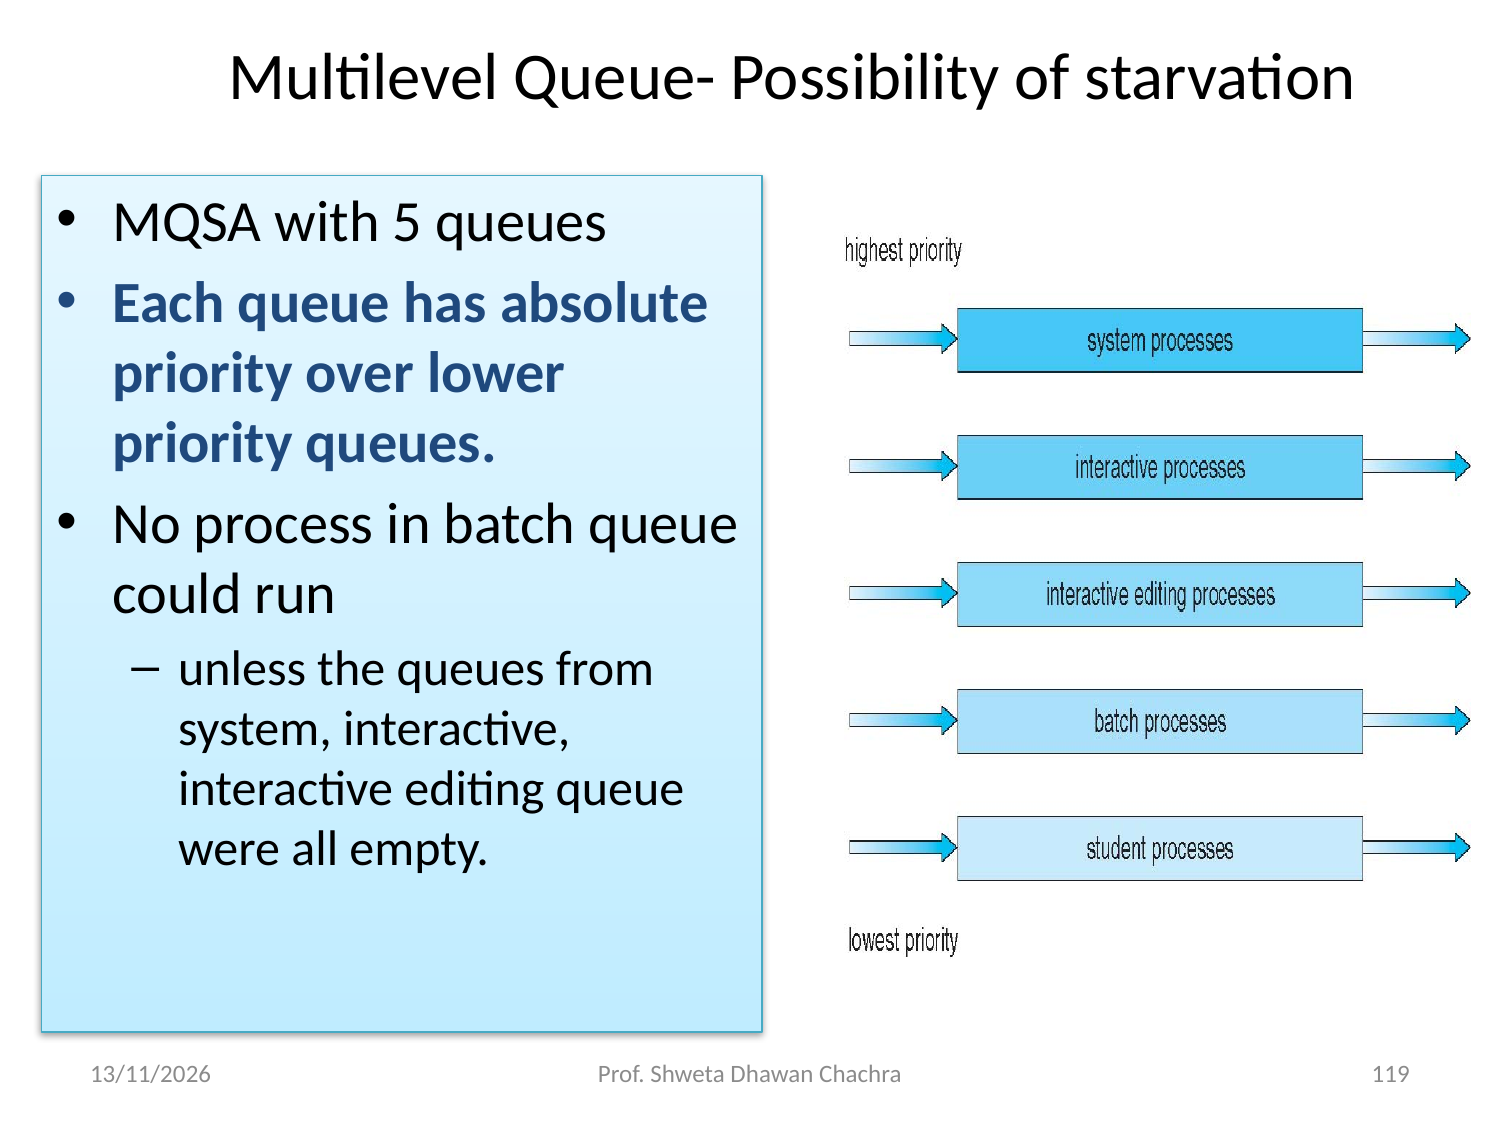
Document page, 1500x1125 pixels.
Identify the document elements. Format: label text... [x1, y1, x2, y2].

title Multilevel Queue- Possibility of starvation [159, 25, 1425, 120]
list MQSA with 5 queues Each queue has absolute priority over lower priority queues. No process in batch queue could run unless the queues from system, interactive, interactive editing queue were all empty. [41, 175, 763, 1033]
footer Prof. Shweta Dhawan Chachra [512, 1042, 988, 1103]
slide_number 119 [1074, 1042, 1425, 1103]
picture [844, 231, 1471, 959]
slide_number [75, 1042, 425, 1103]
